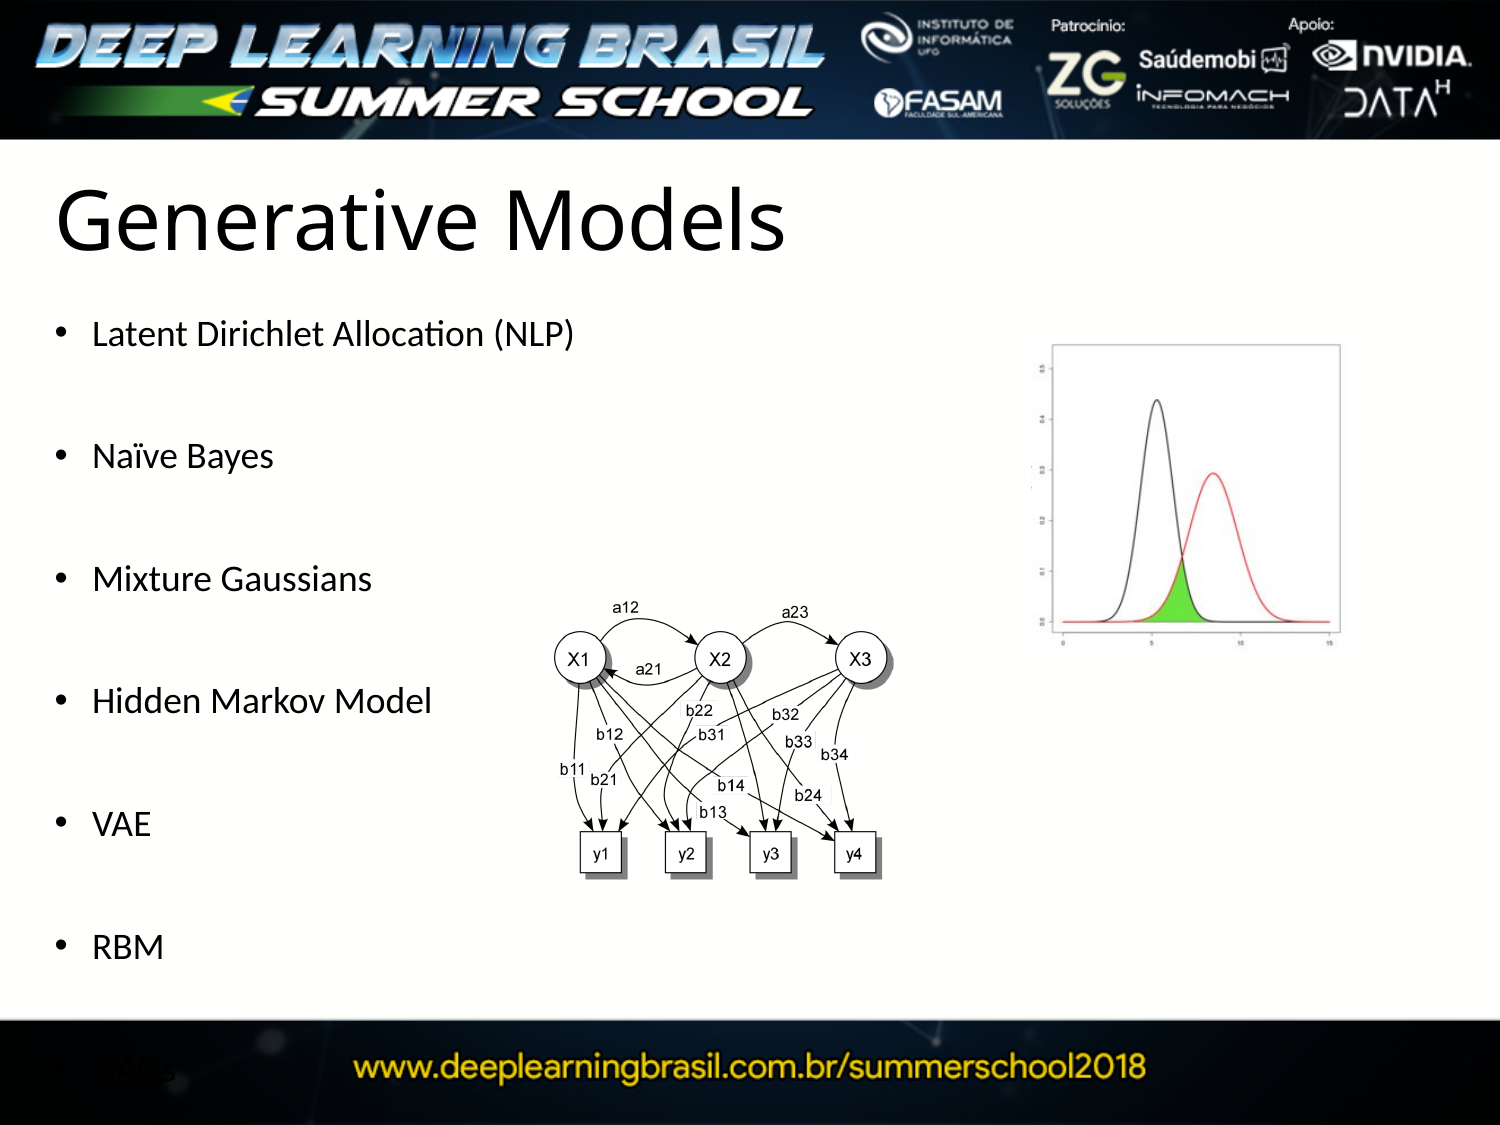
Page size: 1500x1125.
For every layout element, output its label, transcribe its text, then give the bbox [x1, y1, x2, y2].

picture [0, 0, 1500, 1125]
list Latent Dirichlet Allocation (NLP) Naïve Bayes Mixture Gaussians Hidden Markov Model VAE RBM GANs [39, 306, 1457, 1007]
title Generative Models [39, 154, 1457, 294]
